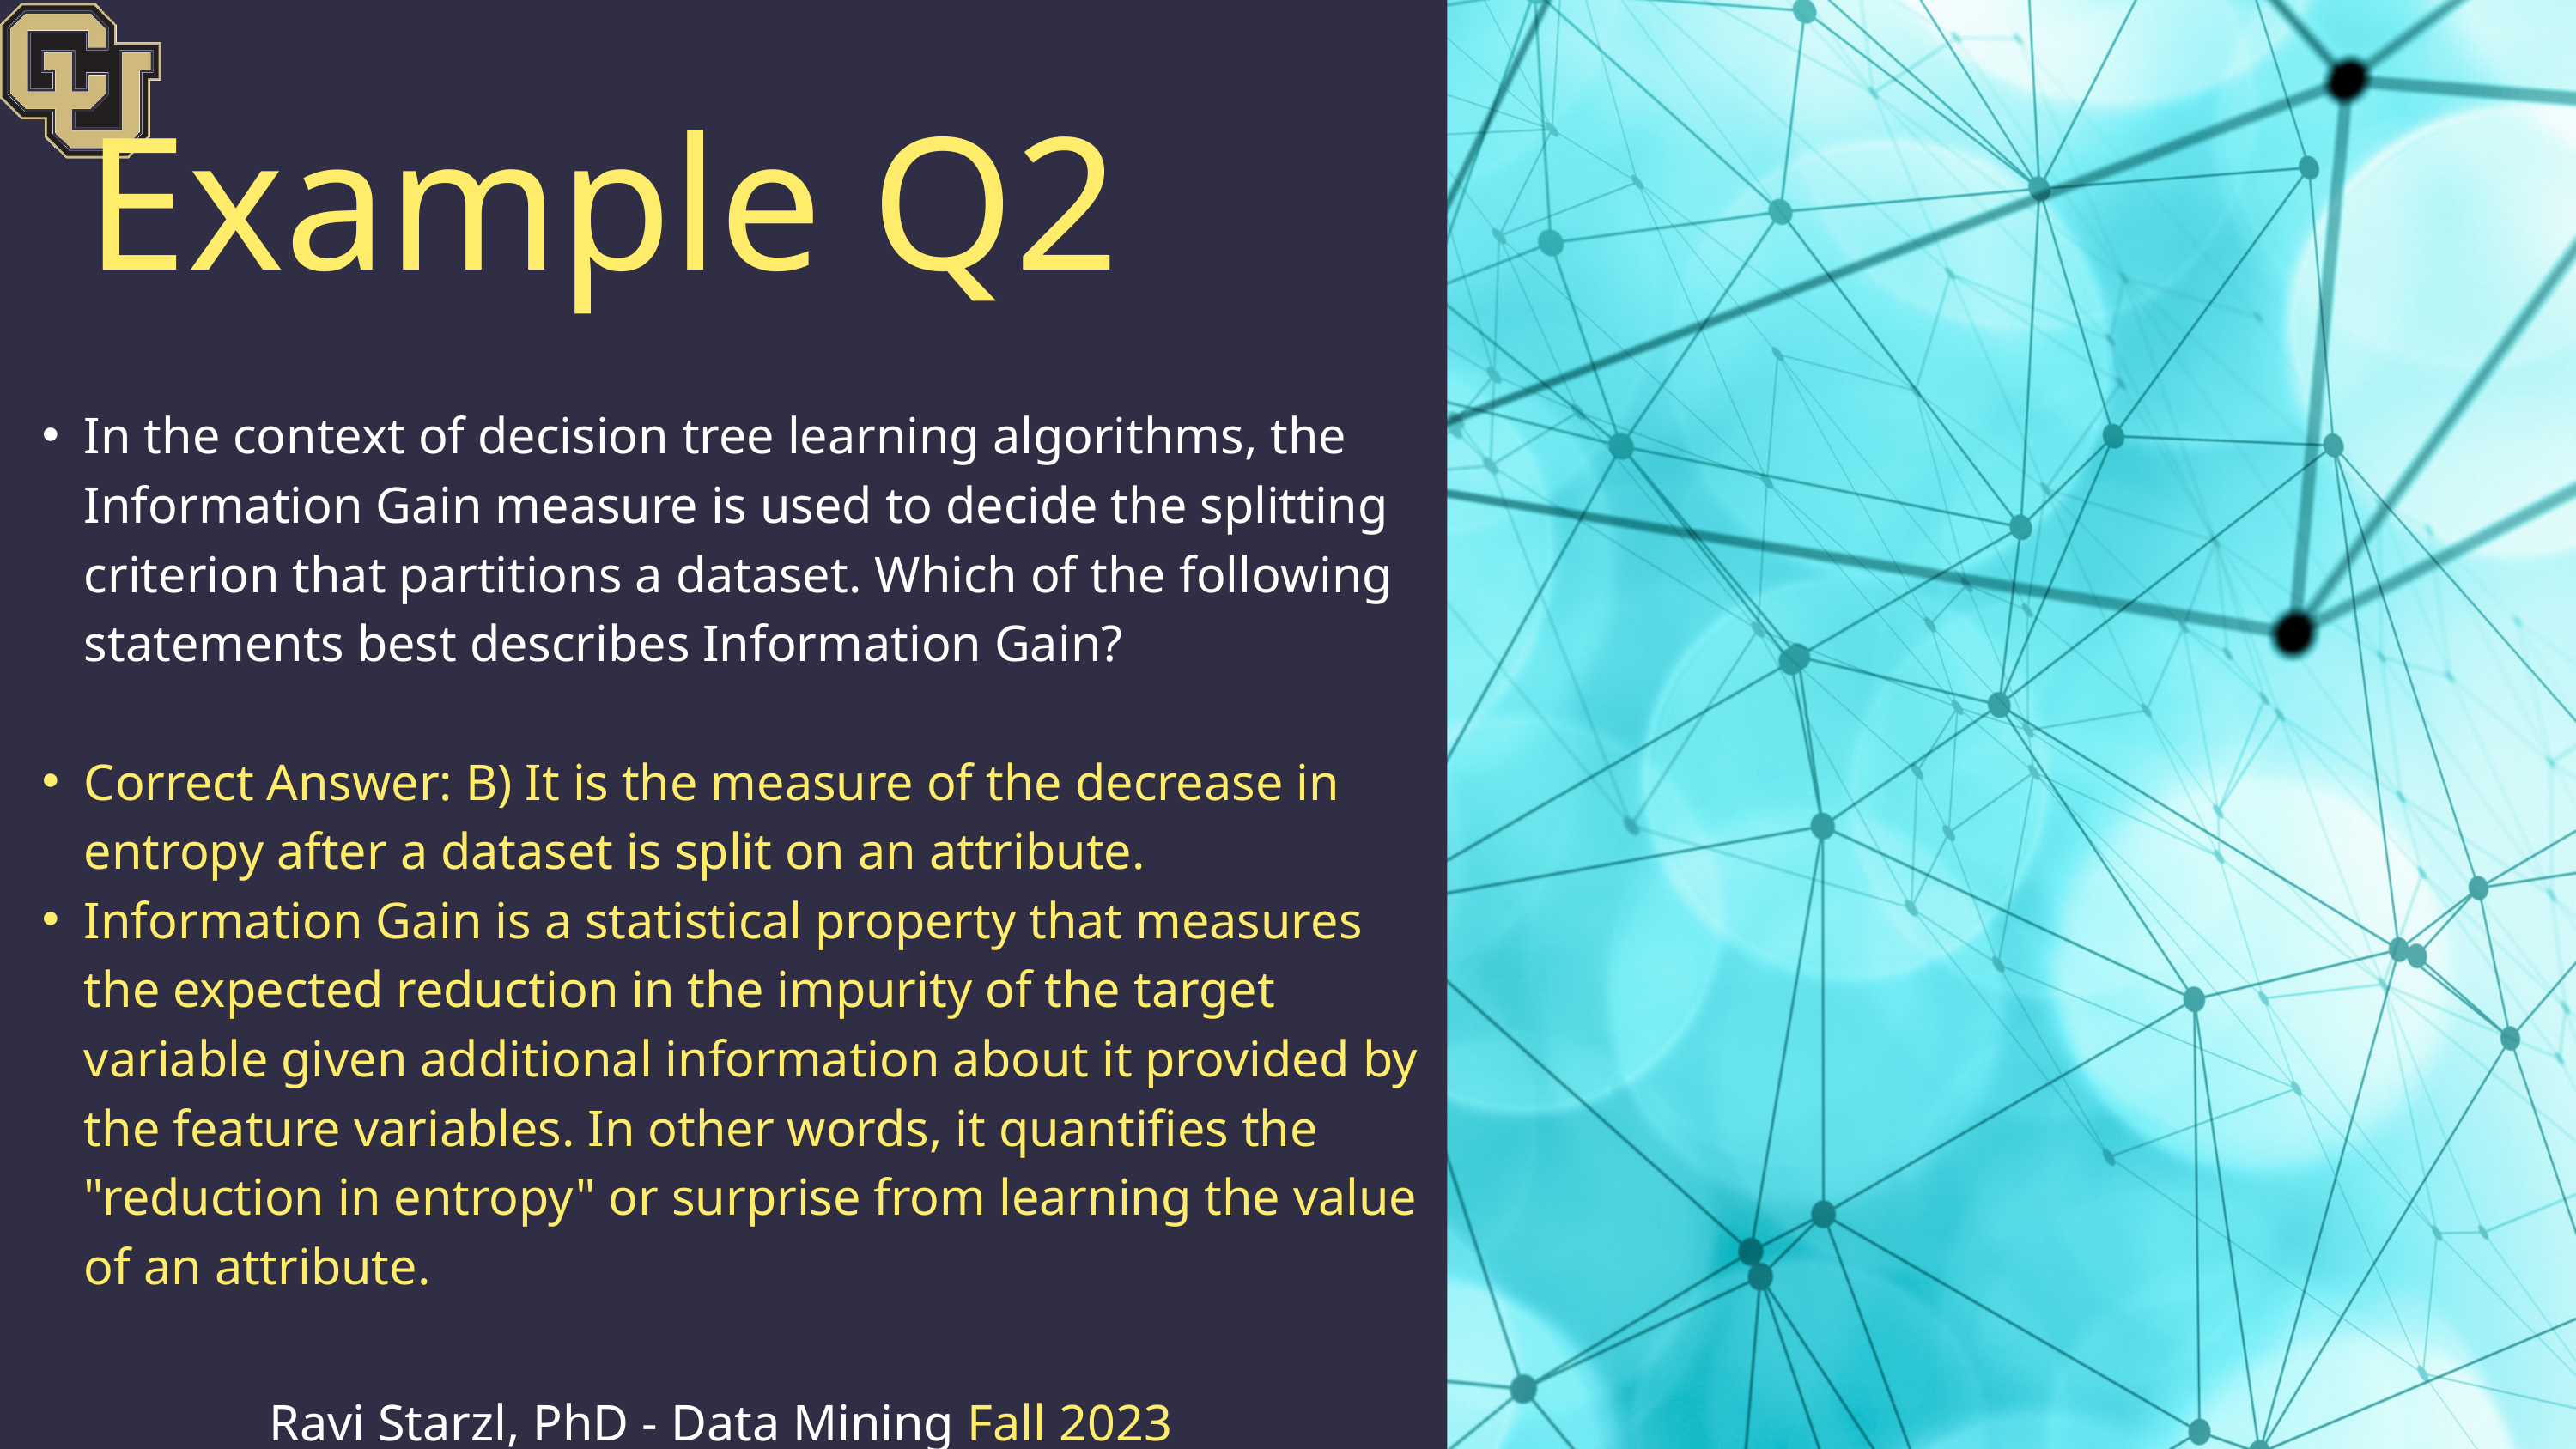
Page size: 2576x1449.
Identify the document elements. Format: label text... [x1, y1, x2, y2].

text_box [0, 0, 171, 164]
text_box [1447, 0, 2576, 1449]
text_box Example Q2 [85, 141, 1504, 307]
text_box Ravi Starzl, PhD - Data Mining Fall 2023 [248, 1381, 1193, 1449]
text_box In the context of decision tree learning algorithms, the Information Gain measure is used to decide the splitting criterion that partitions a dataset. Which of the following statements best describes Information Gain? Correct Answer: B) It is the measure of the decrease in entropy after a dataset is split on an attribute. Information Gain is a statistical property that measures the expected reduction in the impurity of the target variable given additional information about it provided by the feature variables. In other words, it quantifies the "reduction in entropy" or surprise from learning the value of an attribute. [0, 394, 1431, 1294]
